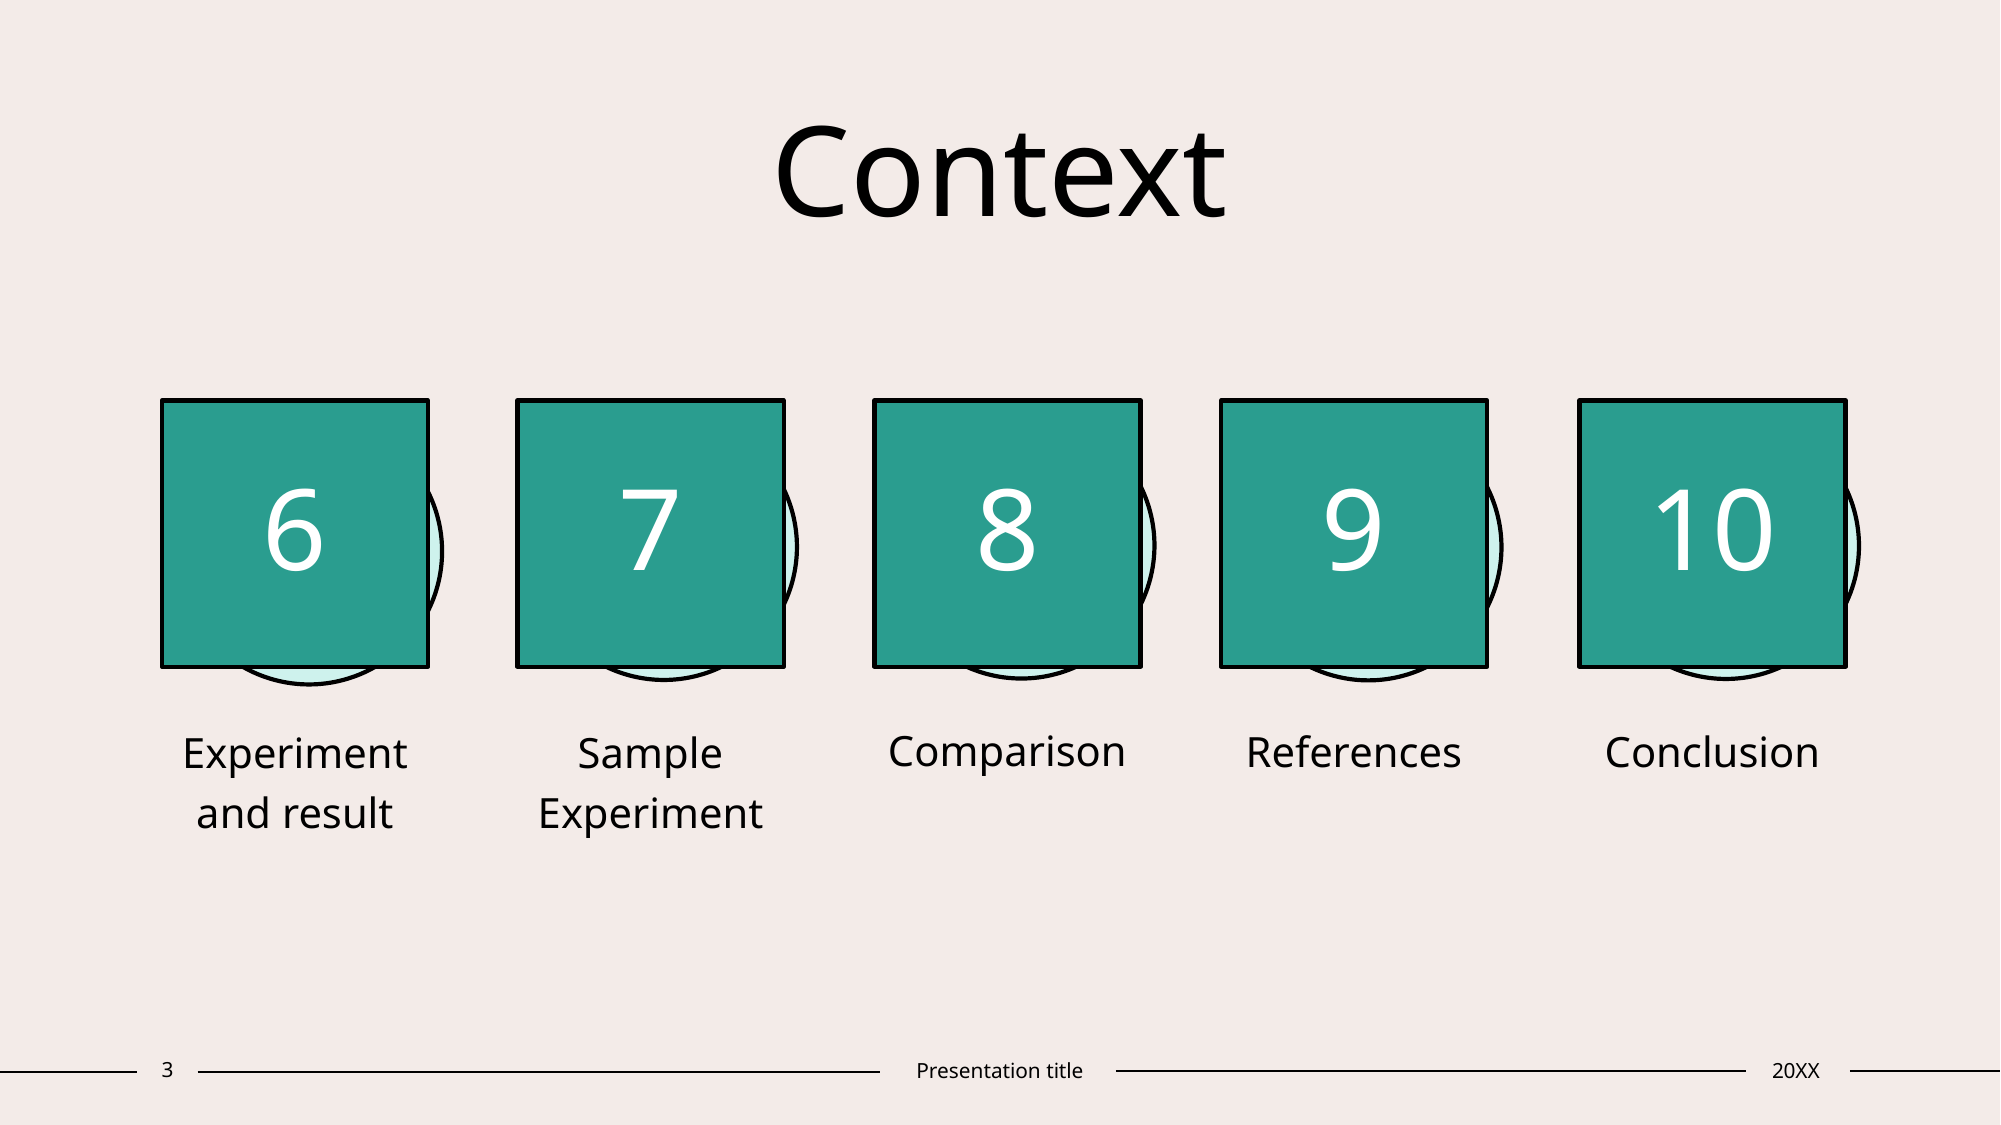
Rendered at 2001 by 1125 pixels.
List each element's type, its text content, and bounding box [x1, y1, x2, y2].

list Sample Experiment [490, 709, 811, 814]
footer Presentation title [879, 1050, 1120, 1091]
list Experiment and result [135, 709, 455, 813]
list Conclusion [1552, 708, 1873, 813]
list 10 [1577, 398, 1848, 669]
list 9 [1219, 398, 1489, 669]
list Comparison [847, 707, 1168, 812]
list References [1194, 708, 1514, 813]
list 6 [160, 398, 430, 669]
title Context [187, 83, 1813, 251]
slide_number 3 [137, 1050, 198, 1091]
list 7 [515, 398, 786, 669]
slide_number 20XX [1743, 1050, 1849, 1091]
list 8 [872, 398, 1143, 669]
